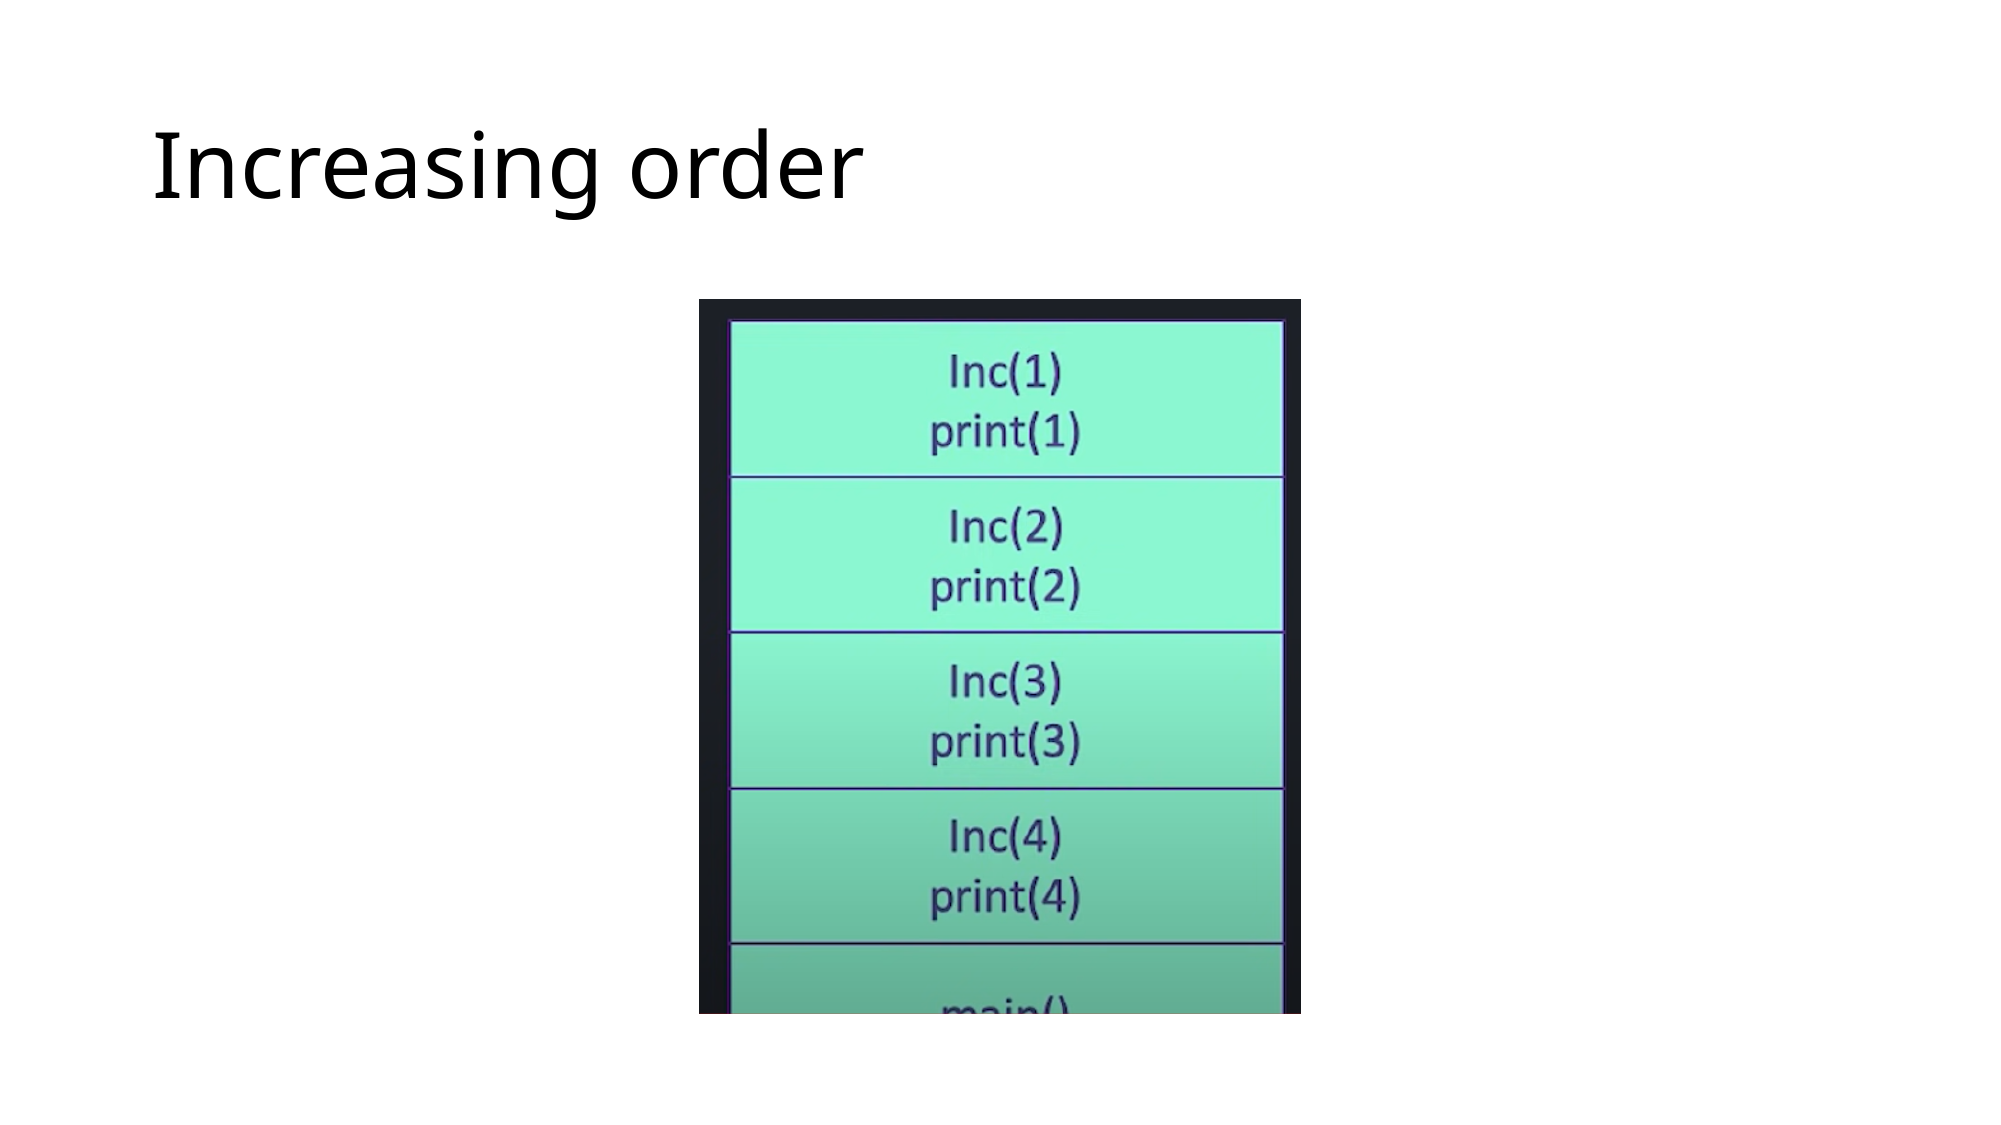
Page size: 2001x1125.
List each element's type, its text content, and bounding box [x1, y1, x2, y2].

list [699, 299, 1301, 1014]
title Increasing order [137, 59, 1863, 278]
